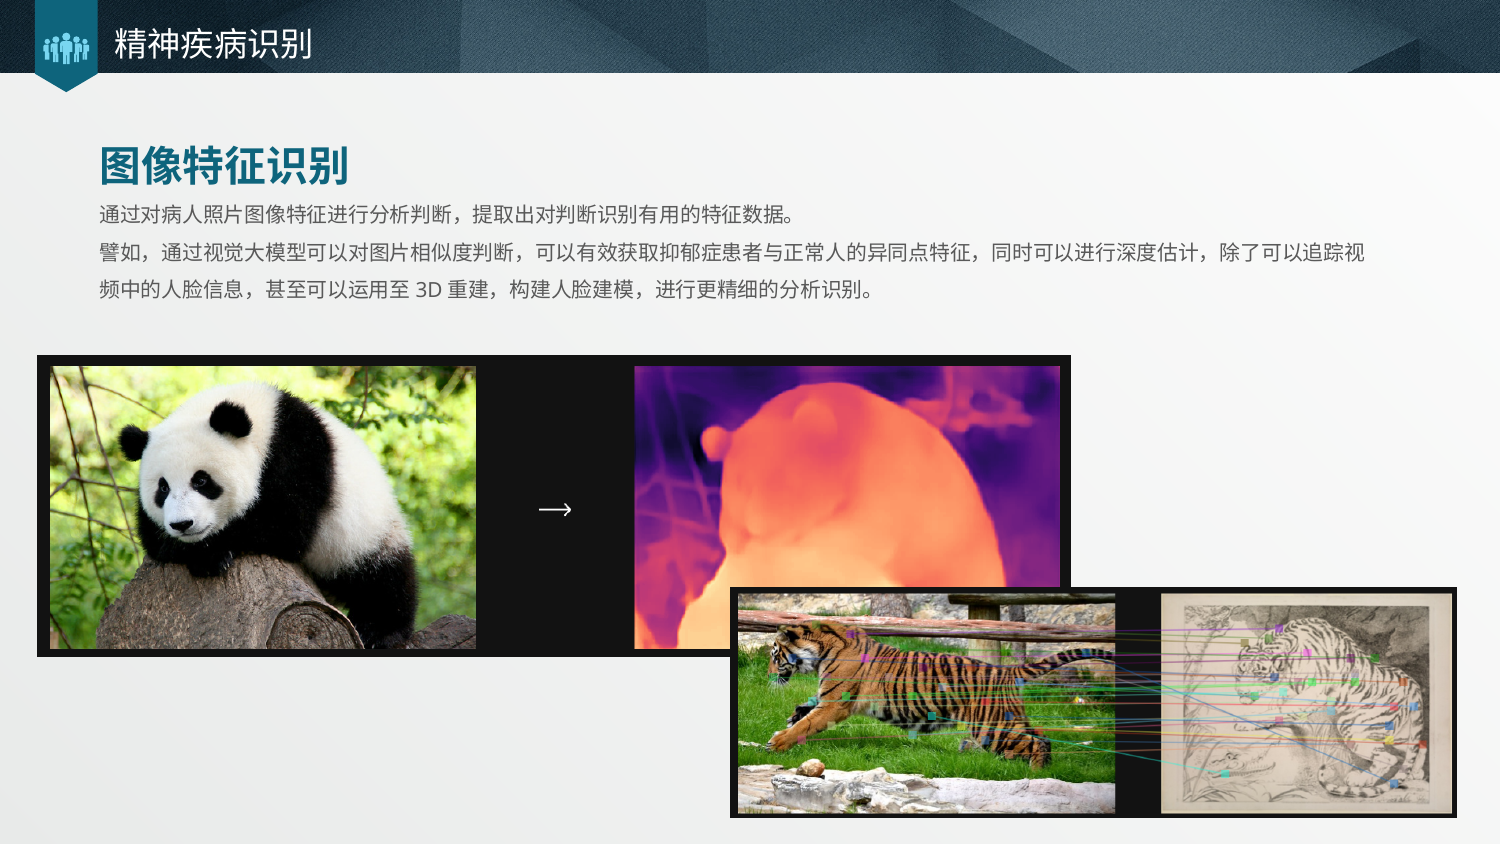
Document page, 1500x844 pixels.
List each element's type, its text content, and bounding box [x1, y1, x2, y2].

text_box 图像特征识别 通过对病人照片图像特征进行分析判断，提取出对判断识别有用的特征数据。 譬如，通过视觉大模型可以对图片相似度判断，可以有效获取抑郁症患者与正常人的异同点特征，同时可以进行深度估计，除了可以追踪视频中的人脸信息，甚至可以运用至3D重建，构建人脸建模，进行更精细的分析识别。 [99, 114, 1376, 377]
text_box [43, 32, 90, 65]
picture [37, 355, 1457, 818]
picture [98, 0, 1500, 73]
picture [0, 0, 34, 73]
title 精神疾病识别 [99, 20, 550, 66]
